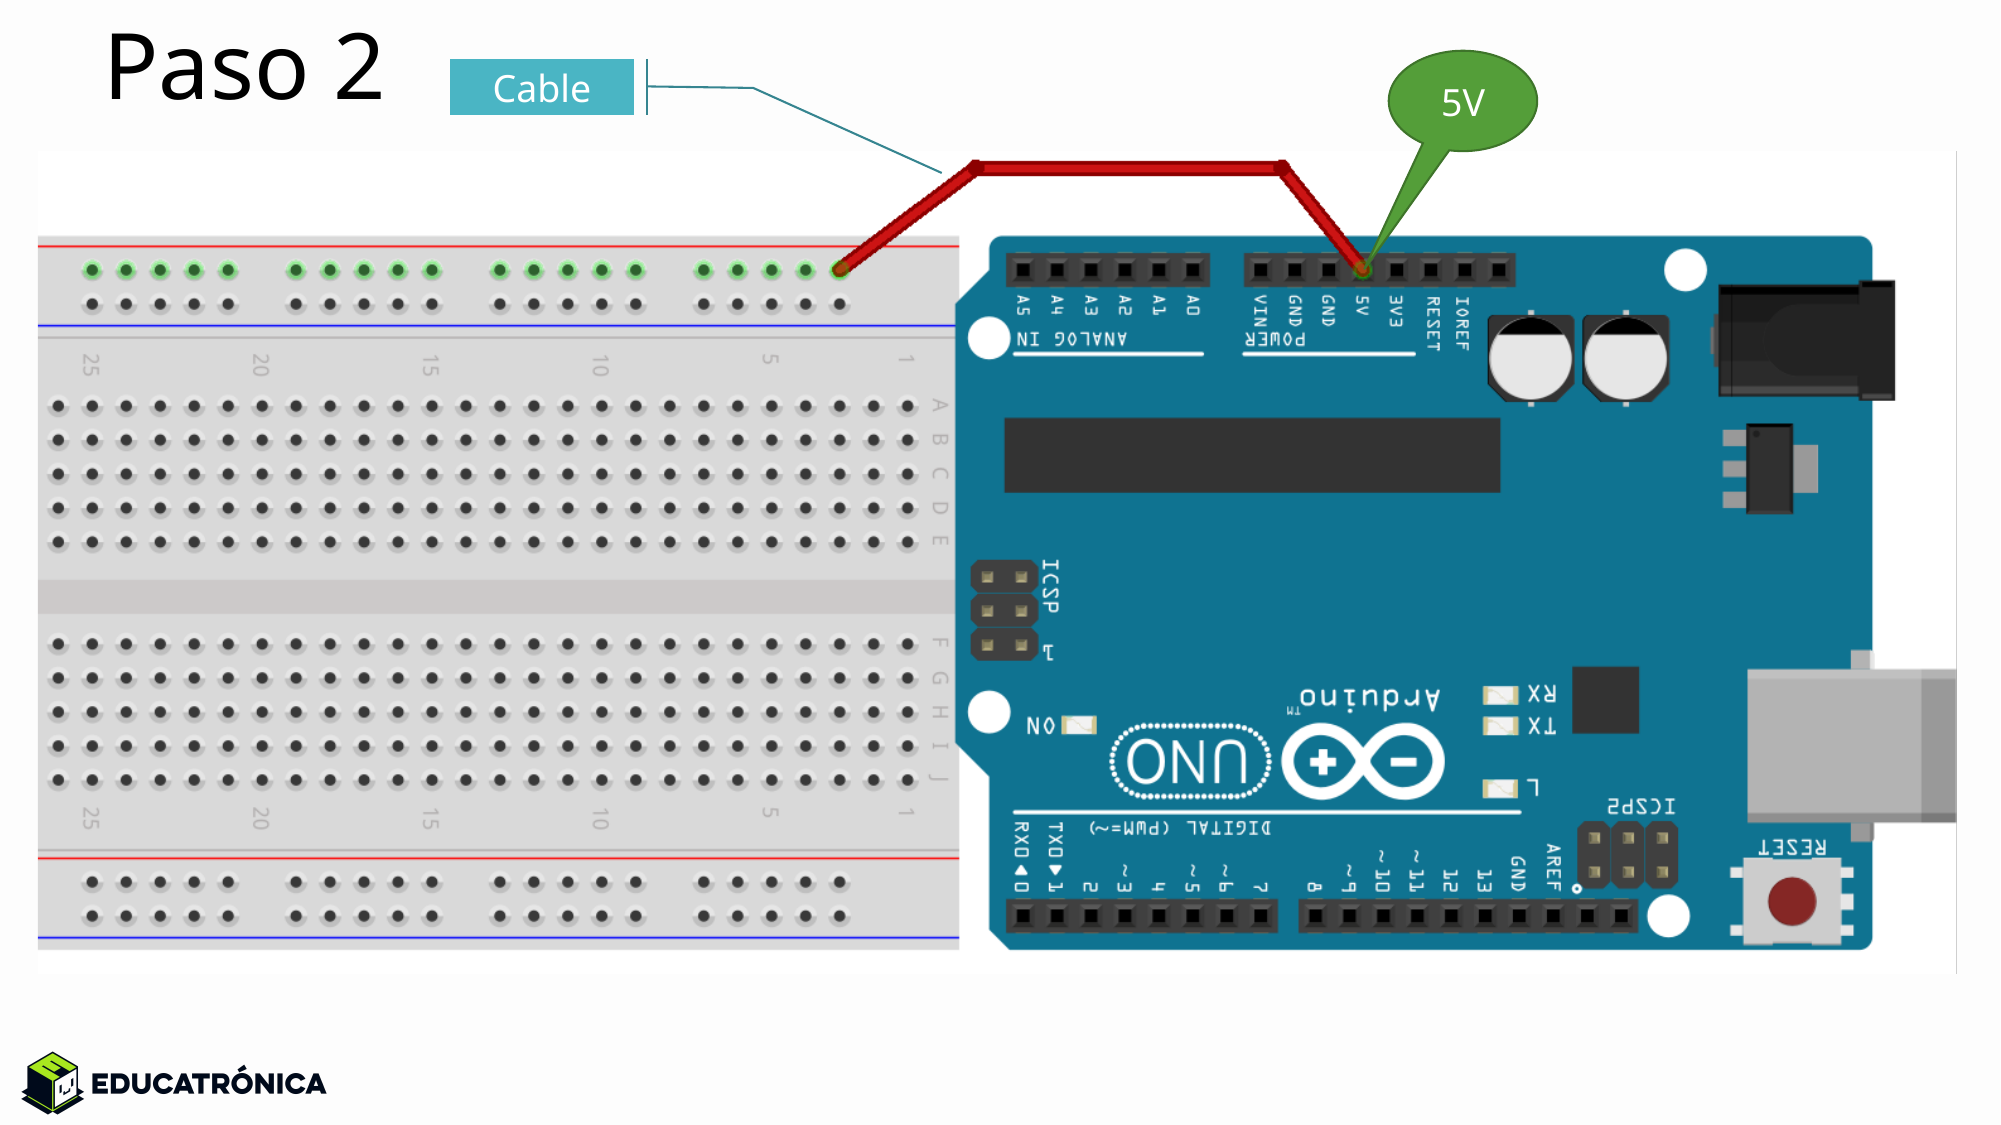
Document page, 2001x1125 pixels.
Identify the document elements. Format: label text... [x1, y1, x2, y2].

text_box Cable [646, 58, 896, 151]
title Paso 2 [88, 7, 1912, 133]
picture [37, 151, 1962, 974]
text_box Cable [450, 59, 634, 115]
picture [19, 1048, 330, 1118]
text_box 5V [1387, 49, 1539, 151]
